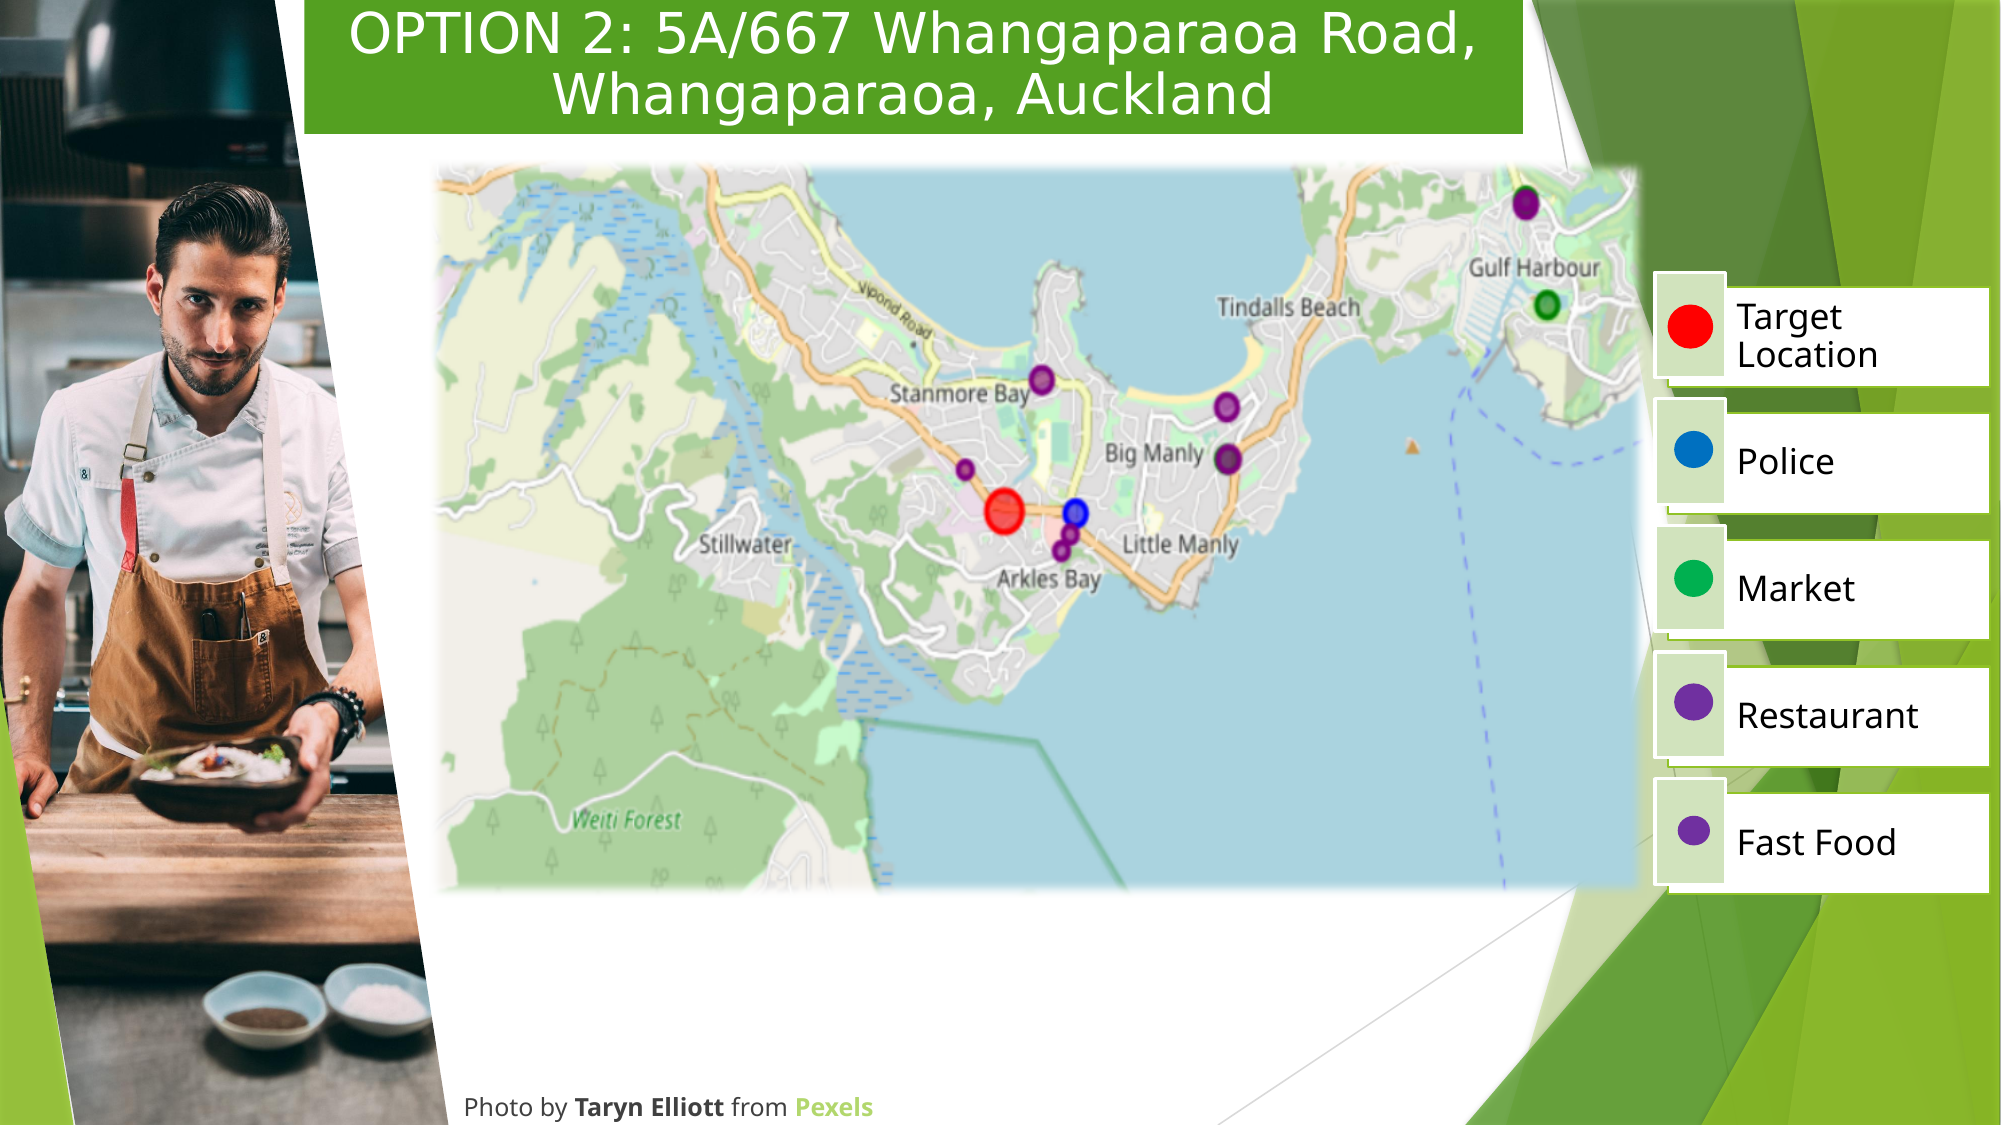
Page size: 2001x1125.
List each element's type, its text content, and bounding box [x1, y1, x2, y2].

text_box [303, 0, 1524, 135]
text_box Photo by Taryn Elliott from Pexels [452, 1084, 1503, 1125]
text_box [1469, 226, 2000, 939]
picture [0, 0, 1649, 1125]
